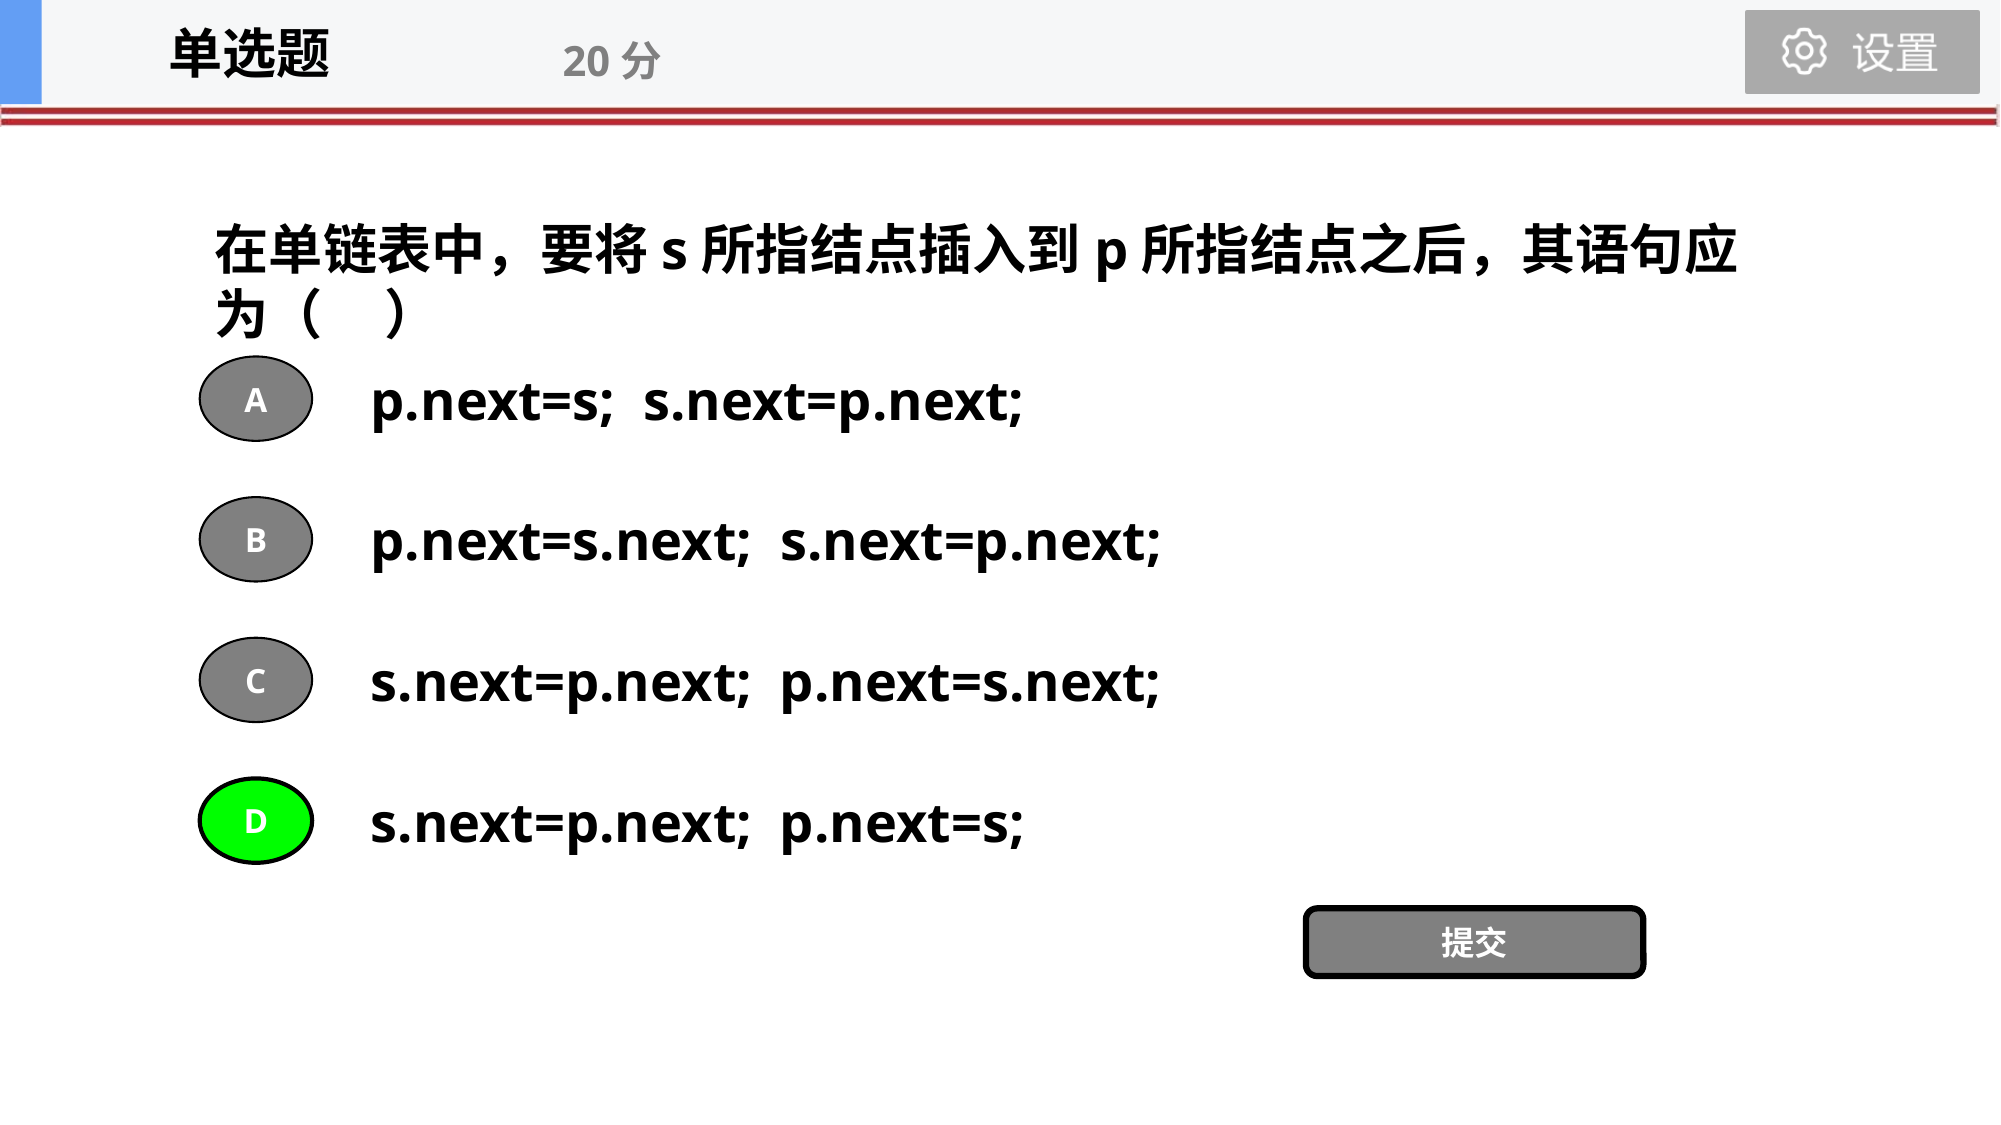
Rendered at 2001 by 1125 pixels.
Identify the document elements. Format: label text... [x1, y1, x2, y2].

text_box 提交 [1305, 908, 1644, 977]
text_box p.next=s; s.next=p.next; [355, 345, 1756, 452]
text_box s.next=p.next; p.next=s.next; [355, 627, 1756, 733]
text_box A [199, 356, 313, 441]
picture [1745, 10, 1980, 94]
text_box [0, 0, 2000, 105]
picture [0, 105, 200, 127]
text_box C [199, 637, 313, 723]
text_box D [199, 778, 313, 863]
text_box B [199, 497, 313, 582]
text_box 在单链表中，要将s所指结点插入到p所指结点之后，其语句应为（ ） [200, 116, 1800, 456]
text_box p.next=s.next; s.next=p.next; [355, 486, 1756, 592]
text_box s.next=p.next; p.next=s; [355, 767, 1756, 874]
picture [1800, 105, 2000, 127]
